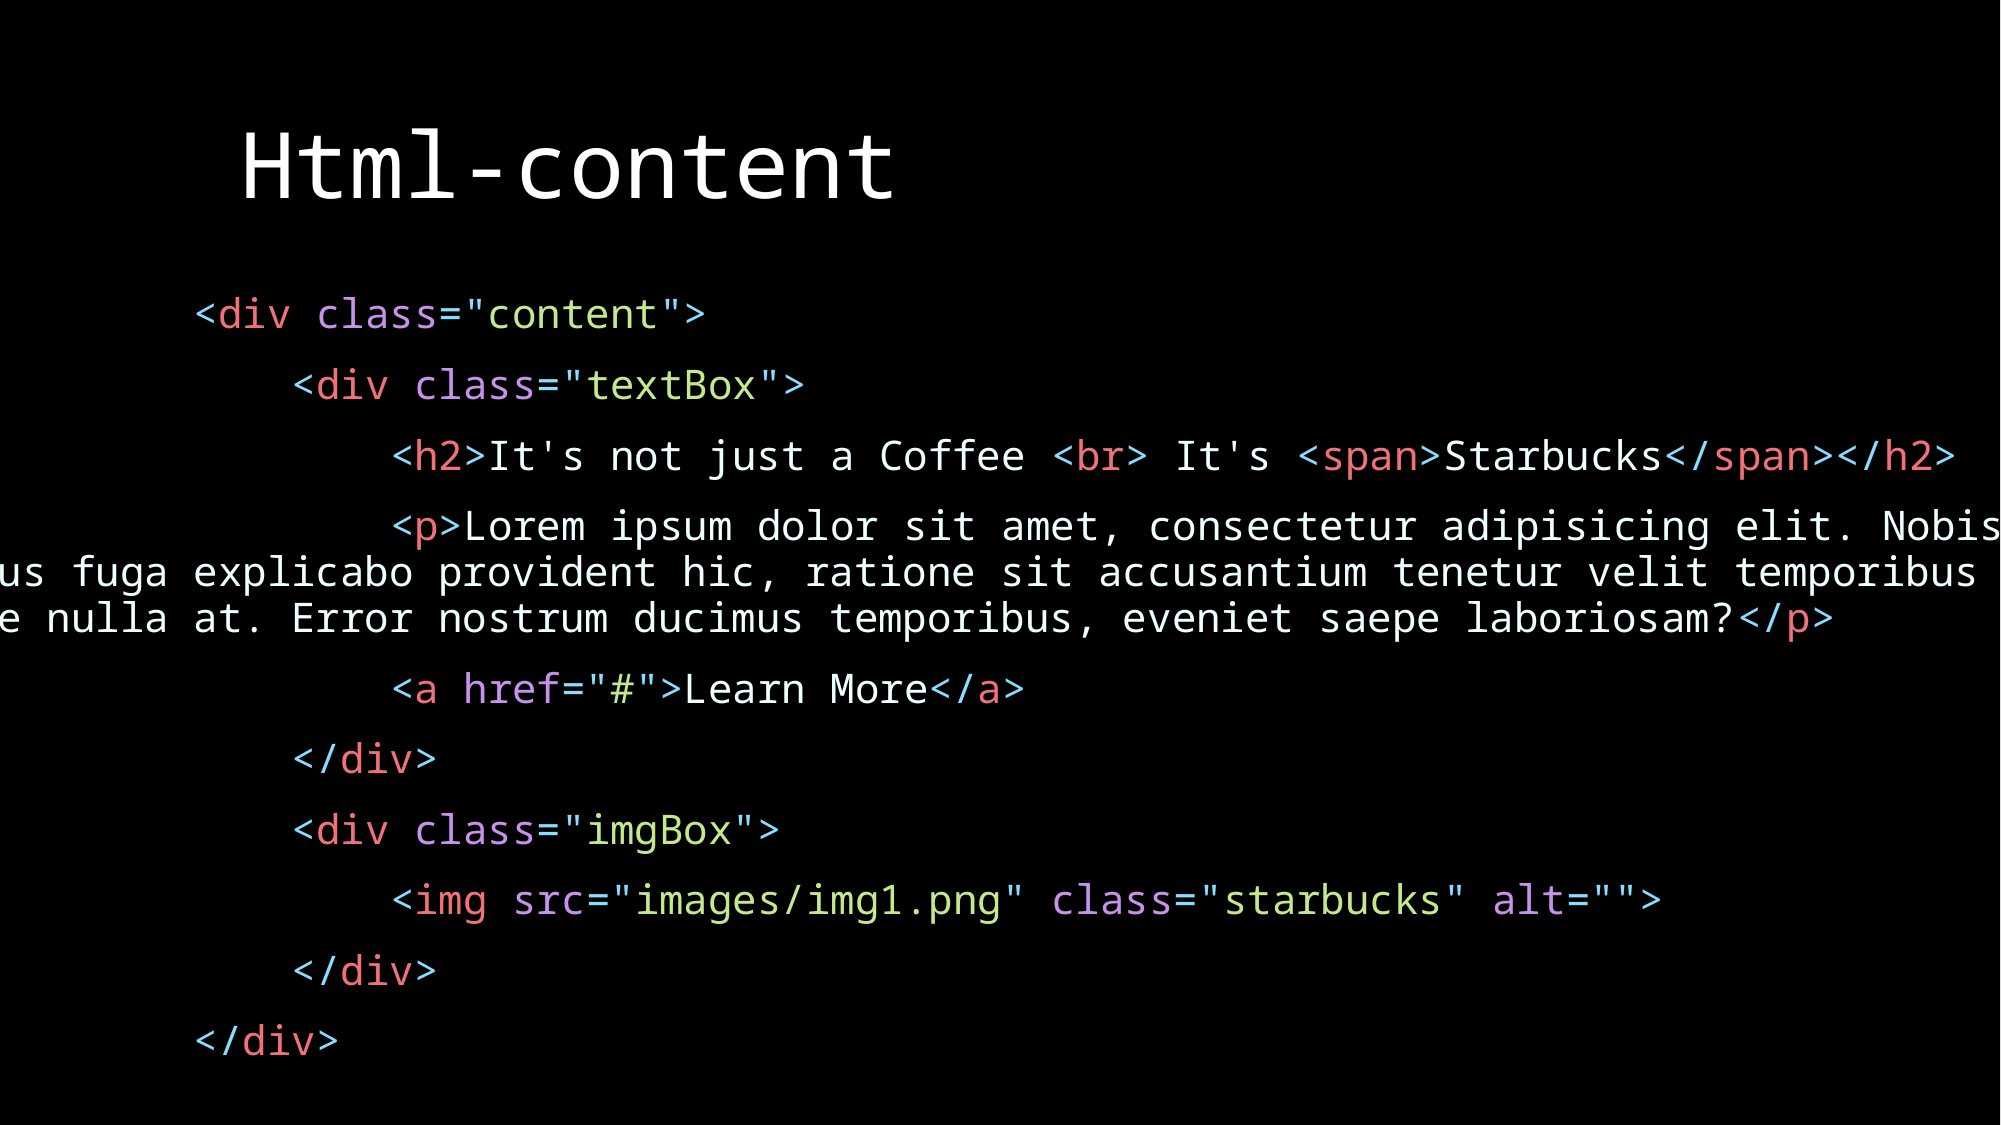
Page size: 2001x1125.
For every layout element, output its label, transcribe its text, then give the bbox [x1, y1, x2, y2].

list <div class="content"> <div class="textBox"> <h2>It's not just a Coffee <br> It's <span>Starbucks</span></h2> <p>Lorem ipsum dolor sit amet, consectetur adipisicing elit. Nobis eius fuga explicabo provident hic, ratione sit accusantium tenetur velit temporibus quae nulla at. Error nostrum ducimus temporibus, eveniet saepe laboriosam?</p> <a href="#">Learn More</a> </div> <div class="imgBox"> <img src="images/img1.png" class="starbucks" alt=""> </div> </div> [0, 284, 2000, 1075]
title Html-content [225, 112, 1800, 236]
